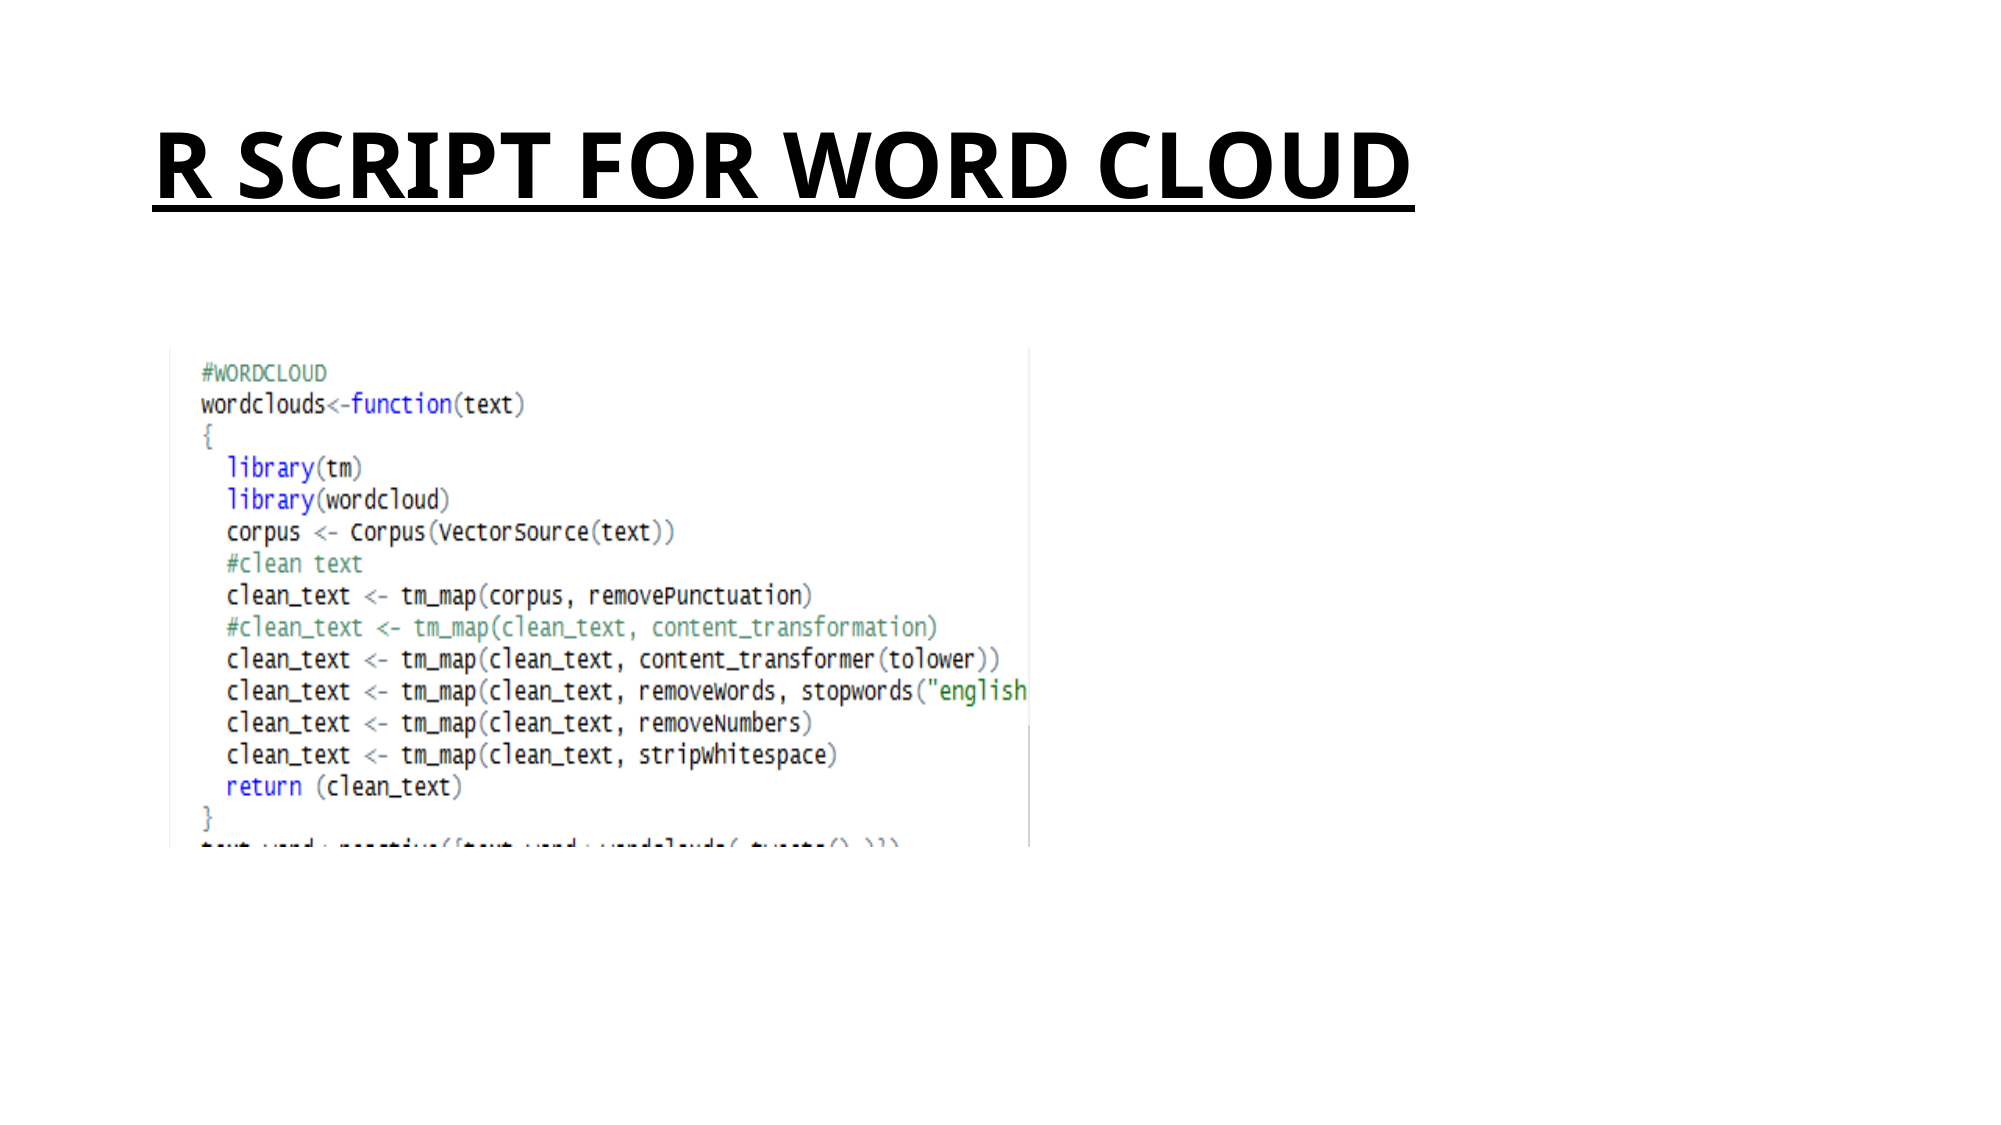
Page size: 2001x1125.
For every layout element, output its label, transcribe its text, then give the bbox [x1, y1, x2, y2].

title R SCRIPT FOR WORD CLOUD [137, 59, 1863, 278]
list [169, 348, 1031, 847]
